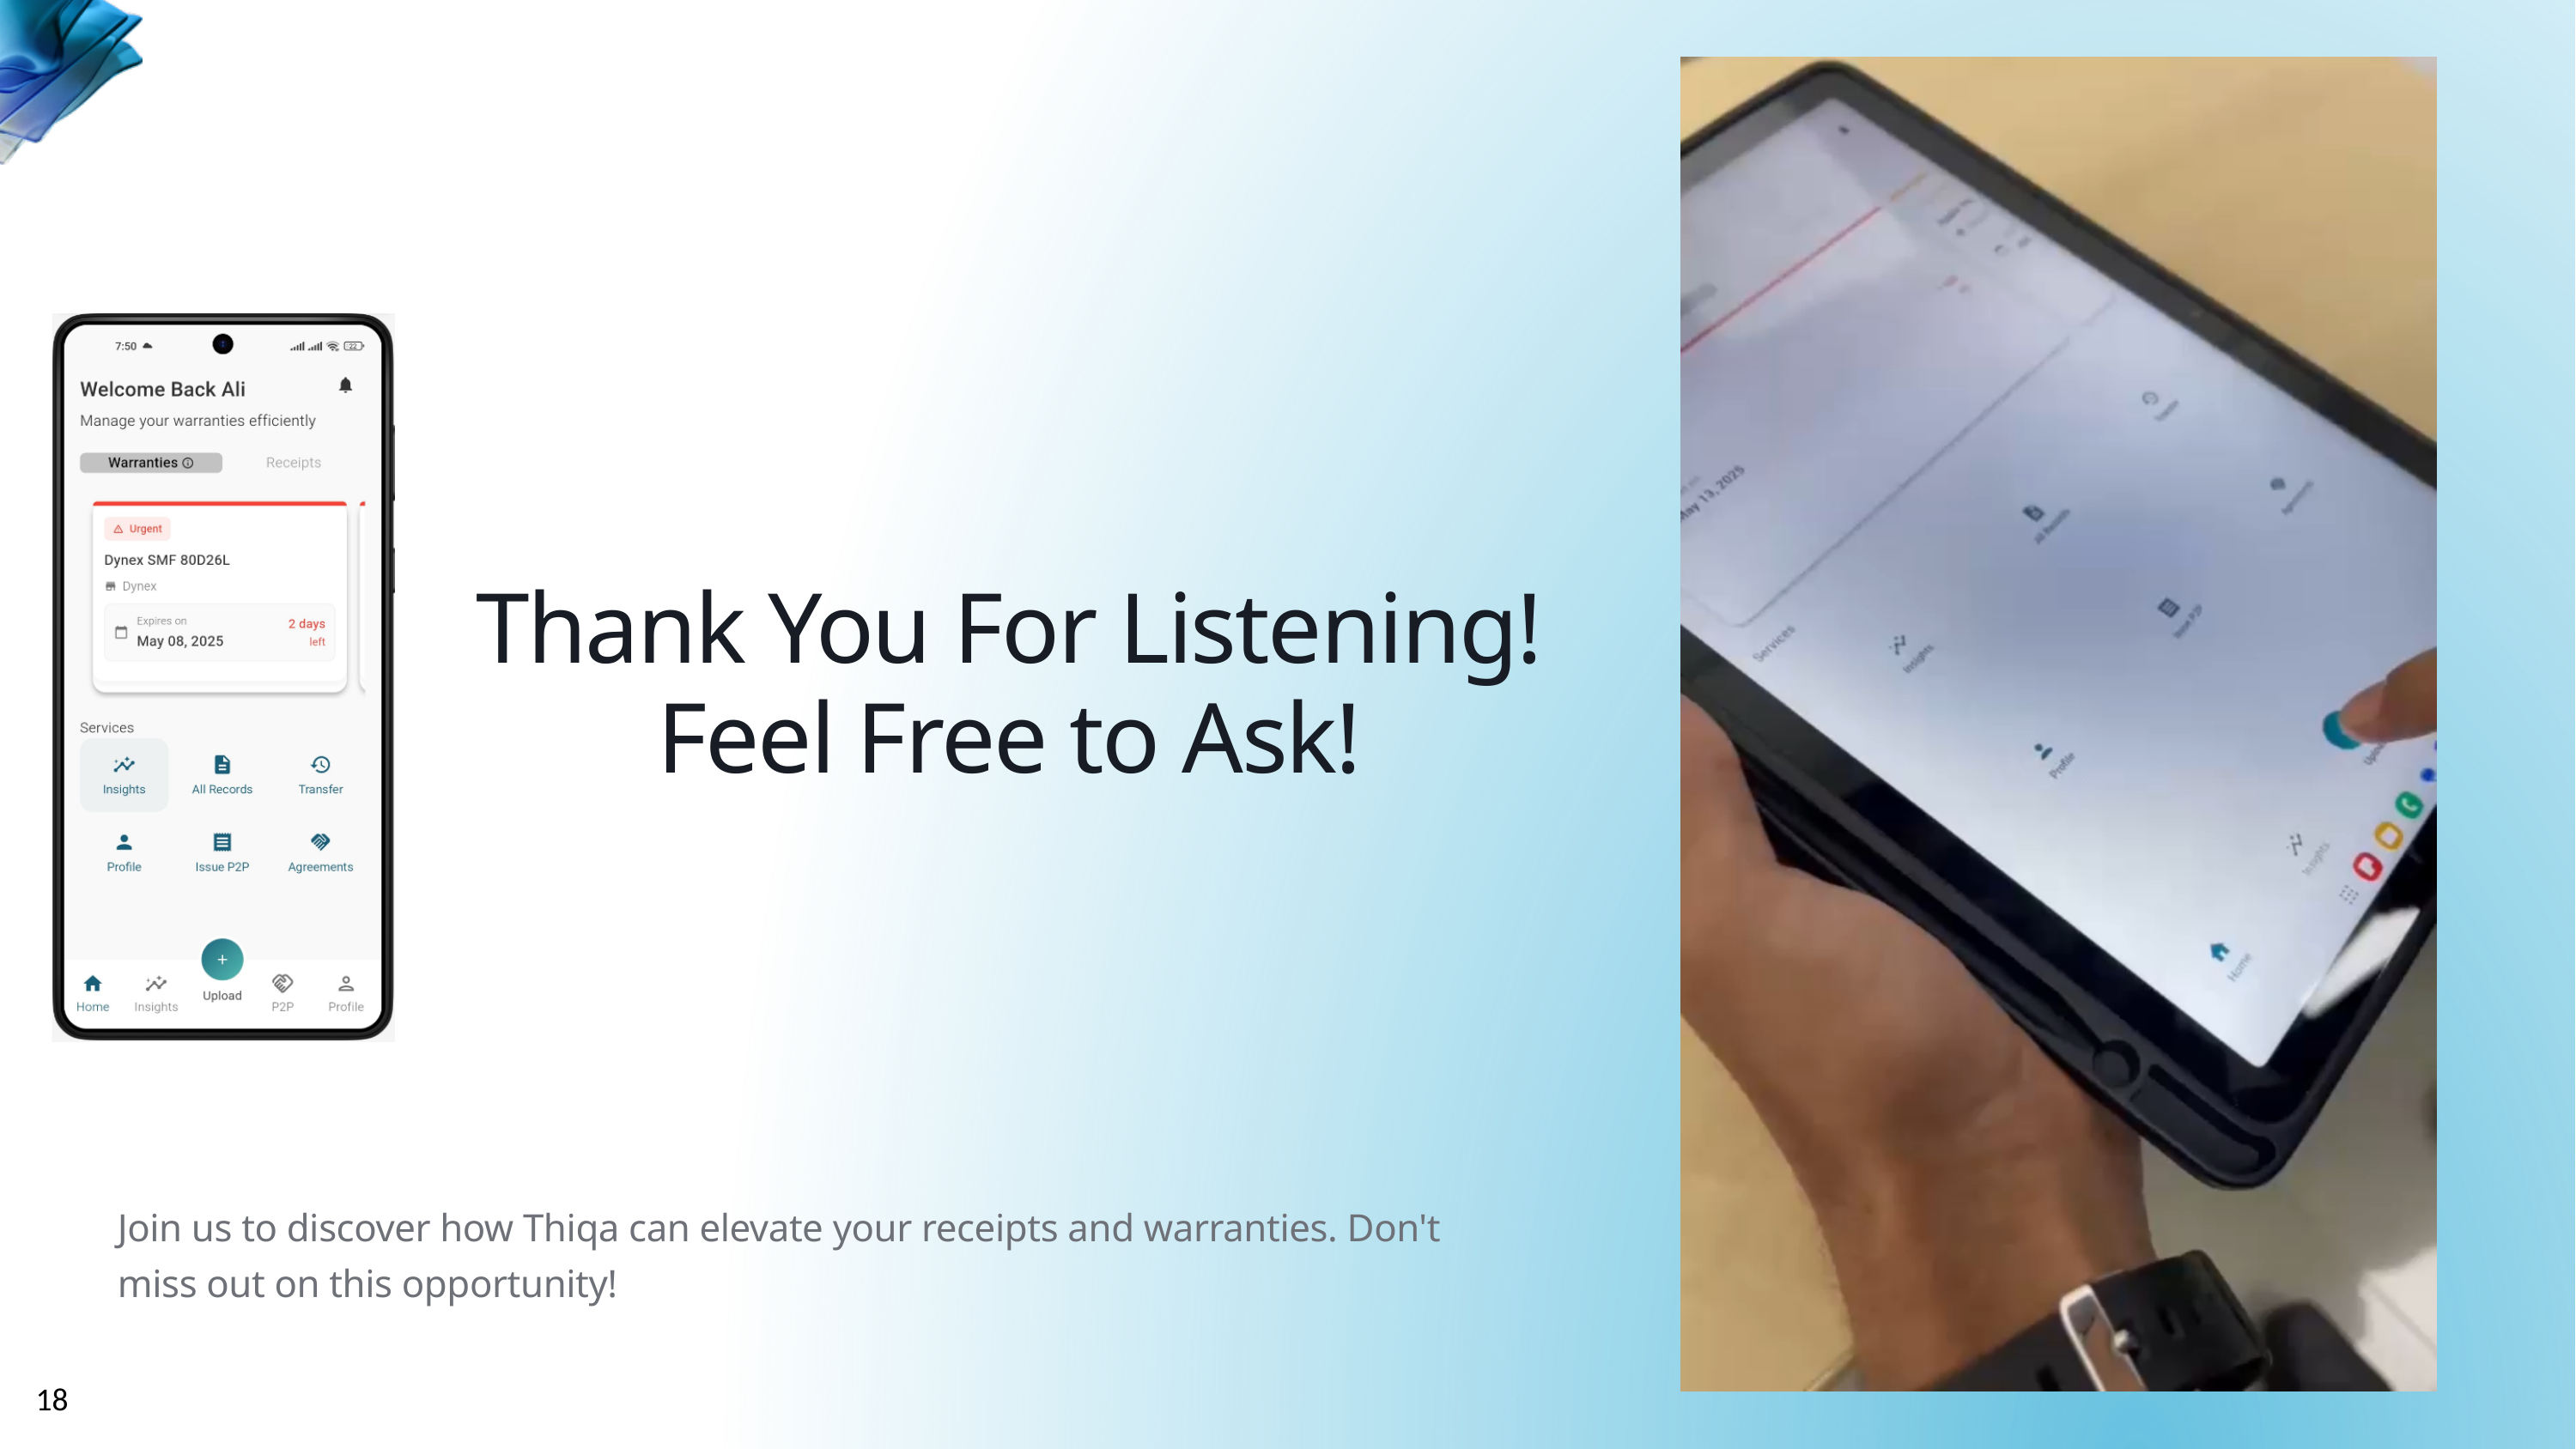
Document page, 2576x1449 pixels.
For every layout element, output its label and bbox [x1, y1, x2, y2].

picture [0, 0, 2576, 1449]
text_box [1680, 56, 2438, 1392]
